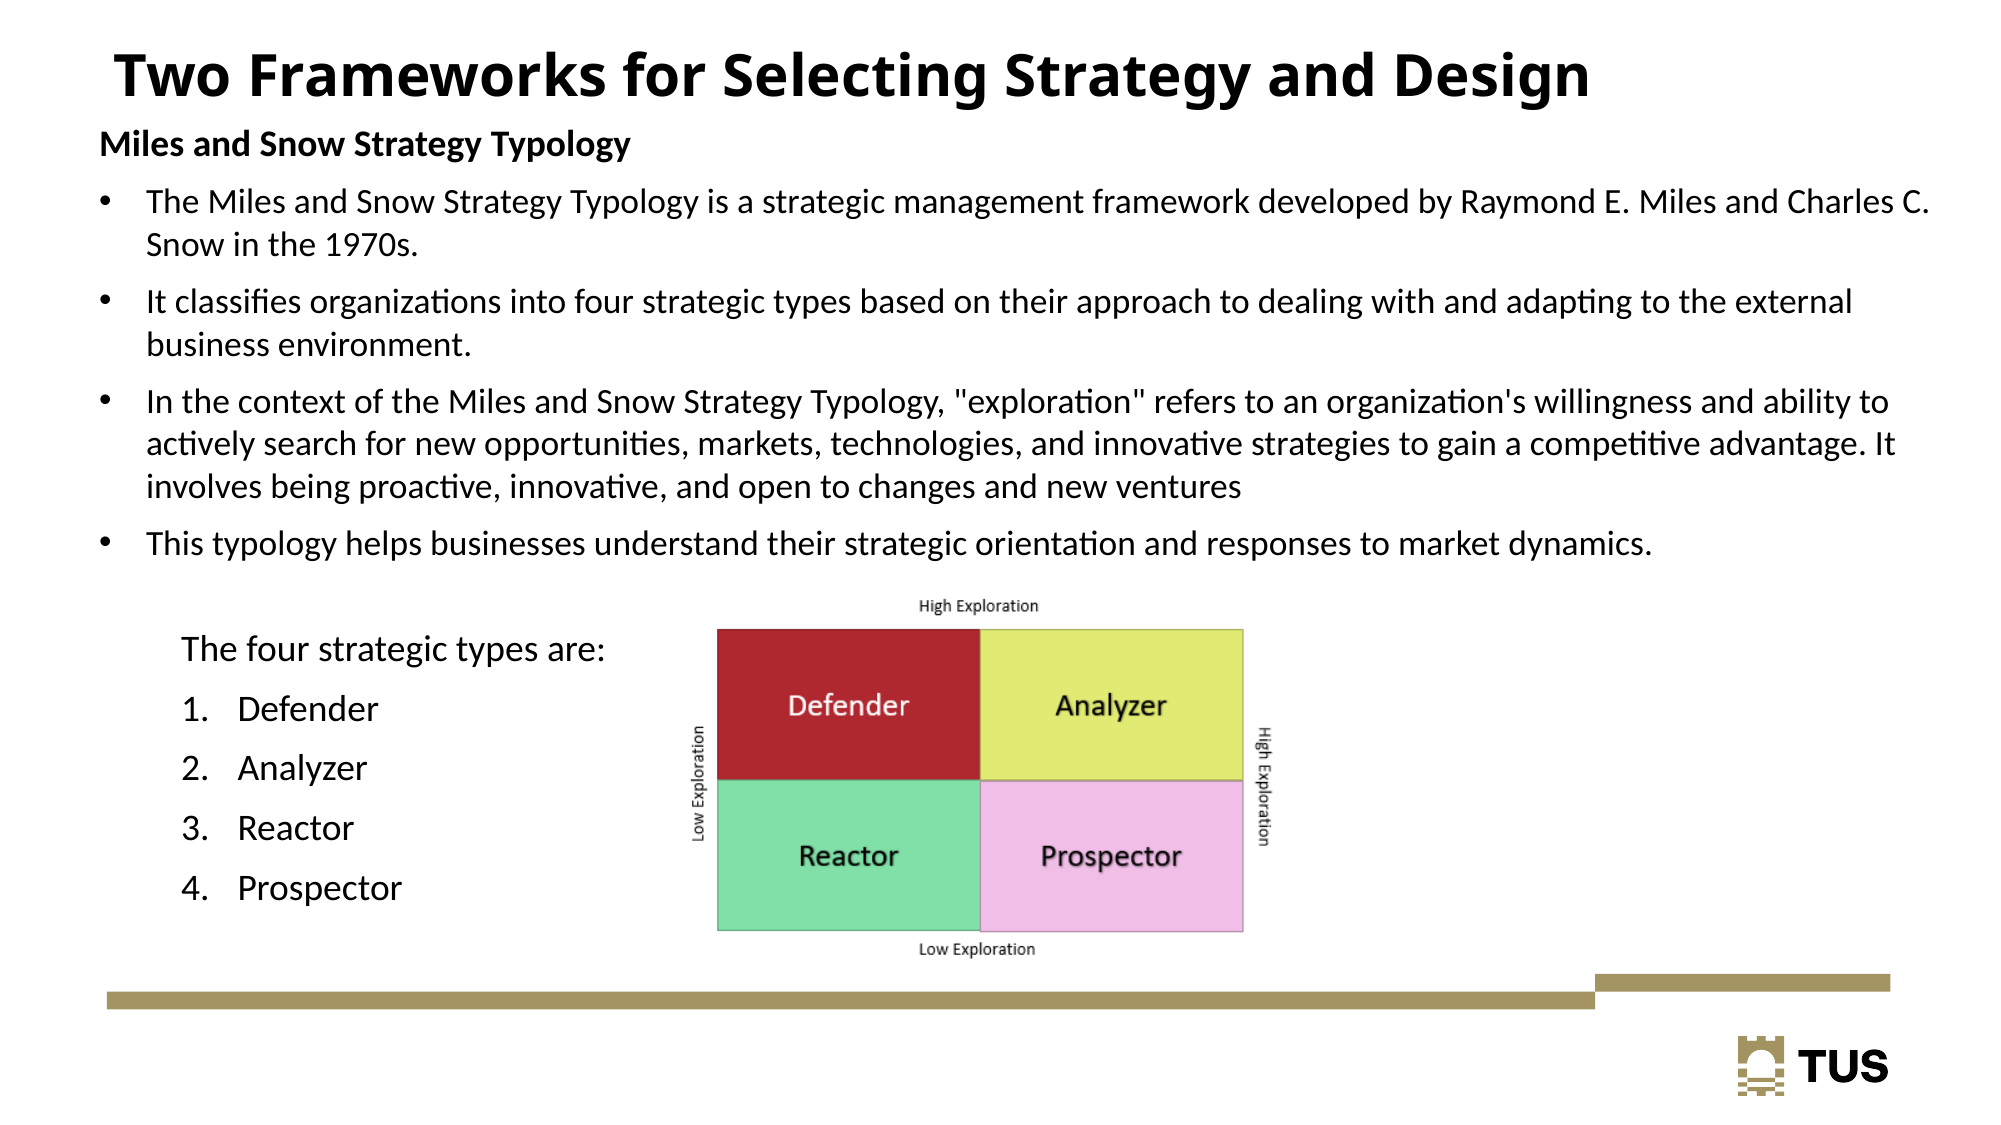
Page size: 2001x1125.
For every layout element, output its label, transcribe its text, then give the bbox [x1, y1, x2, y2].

picture [680, 574, 1310, 985]
picture [1738, 1036, 1888, 1096]
title Two Frameworks for Selecting Strategy and Design [113, 38, 1878, 111]
text_box Miles and Snow Strategy Typology The Miles and Snow Strategy Typology is a strategic management framework developed by Raymond E. Miles and Charles C. Snow in the 1970s. It classifies organizations into four strategic types based on their approach to dealing with and adapting to the external business environment. In the context of the Miles and Snow Strategy Typology, "exploration" refers to an organization's willingness and ability to actively search for new opportunities, markets, technologies, and innovative strategies to gain a competitive advantage. It involves being proactive, innovative, and open to changes and new ventures This typology helps businesses understand their strategic orientation and responses to market dynamics. [84, 111, 2000, 570]
text_box The four strategic types are: Defender Analyzer Reactor Prospector [166, 616, 680, 915]
